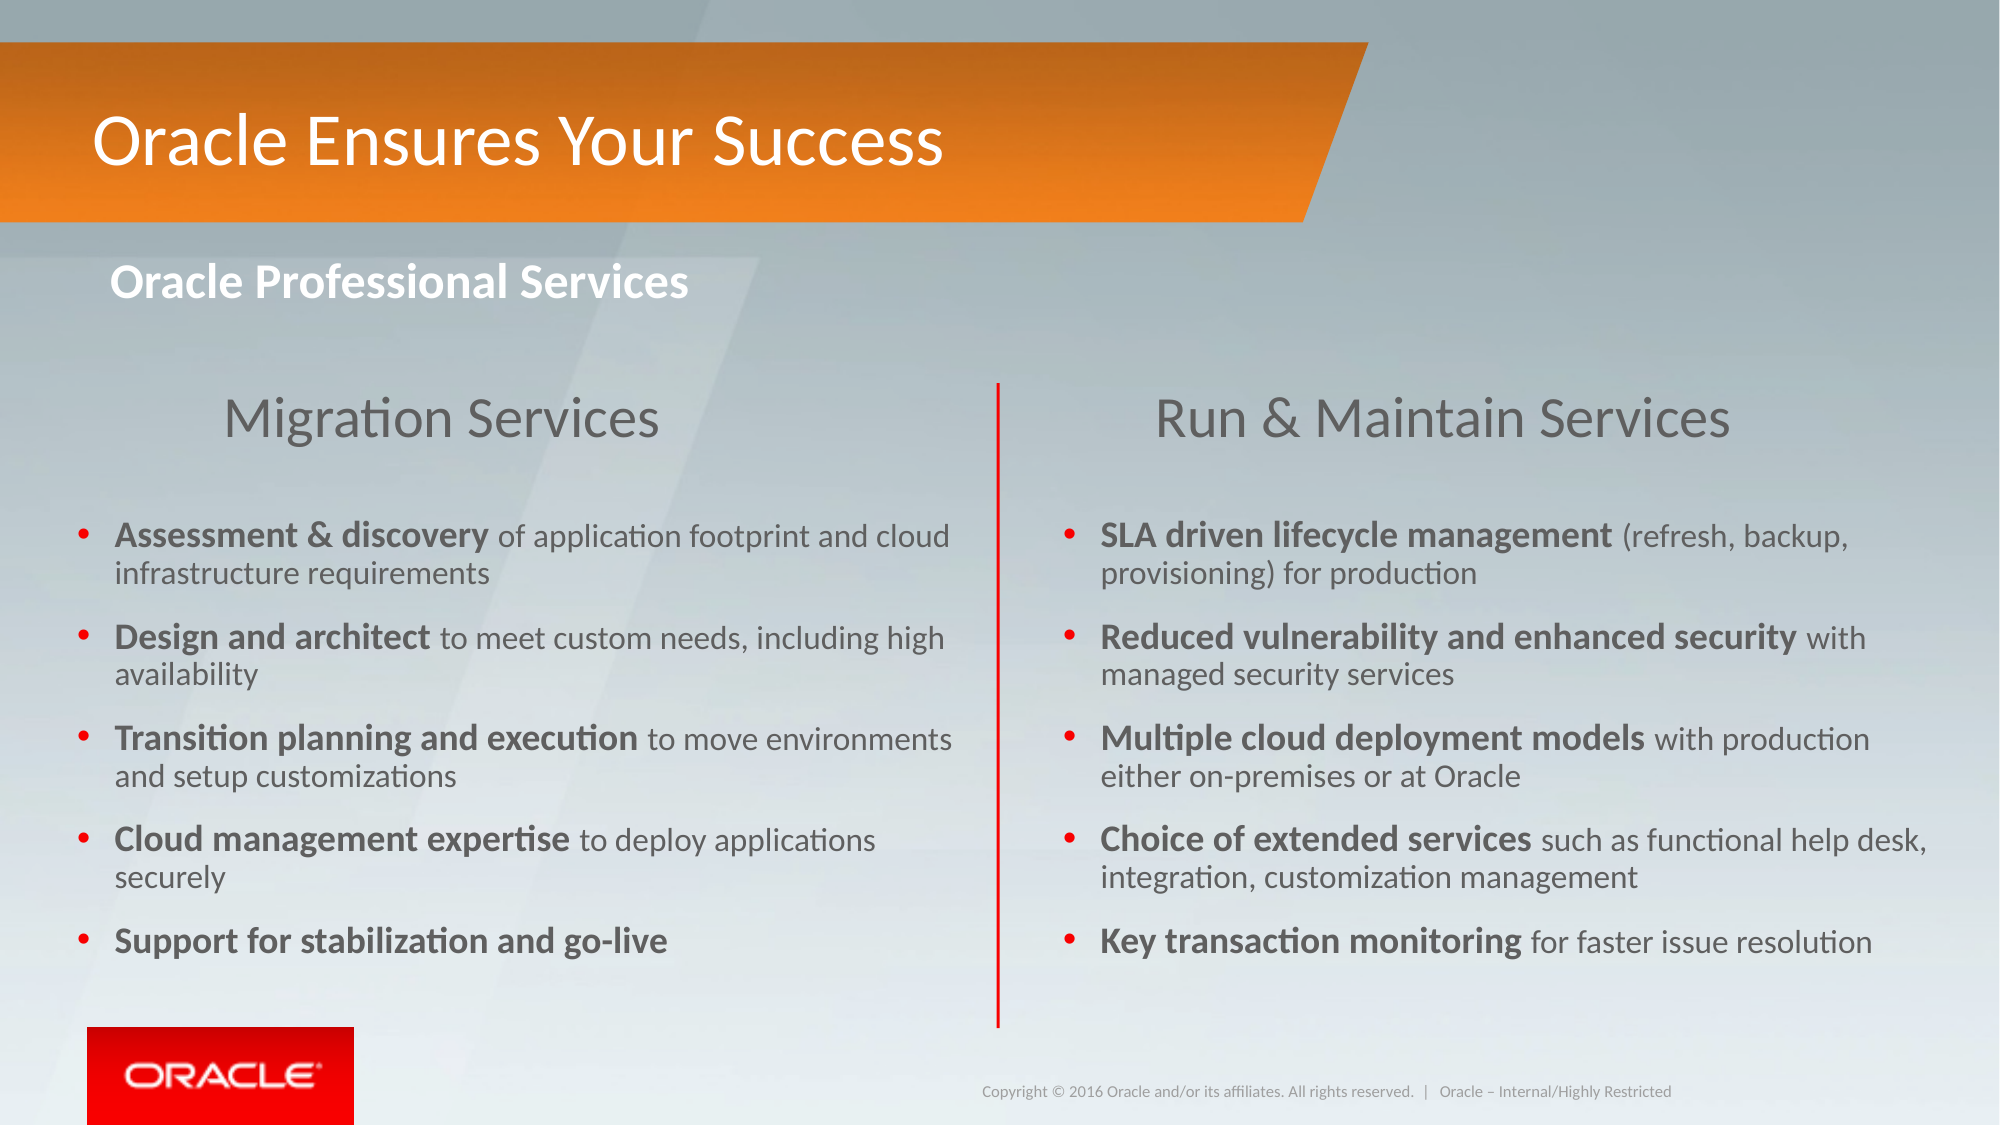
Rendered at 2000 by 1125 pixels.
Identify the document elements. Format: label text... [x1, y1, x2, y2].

text_box Assessment & discovery of application footprint and cloud infrastructure requirements Design and architect to meet custom needs, including high availability Transition planning and execution to move environments and setup customizations Cloud management expertise to deploy applications securely Support for stabilization and go-live [62, 507, 986, 1005]
text_box [0, 42, 1369, 223]
text_box Oracle Professional Services [95, 241, 705, 316]
text_box ebs_version [0, 0, 2000, 1125]
text_box SLA driven lifecycle management (refresh, backup, provisioning) for production Reduced vulnerability and enhanced security with managed security services Multiple cloud deployment models with production either on-premises or at Oracle Choice of extended services such as functional help desk, integration, customization management Key transaction monitoring for faster issue resolution [1048, 507, 1958, 1005]
text_box Migration Services [223, 387, 693, 492]
text_box Run & Maintain Services [1155, 387, 1851, 492]
text_box Oracle Ensures Your Success [92, 85, 1753, 181]
text_box [996, 383, 1000, 1029]
picture [87, 1027, 354, 1125]
footer Oracle – Internal/Highly Restricted [1439, 1075, 1850, 1106]
